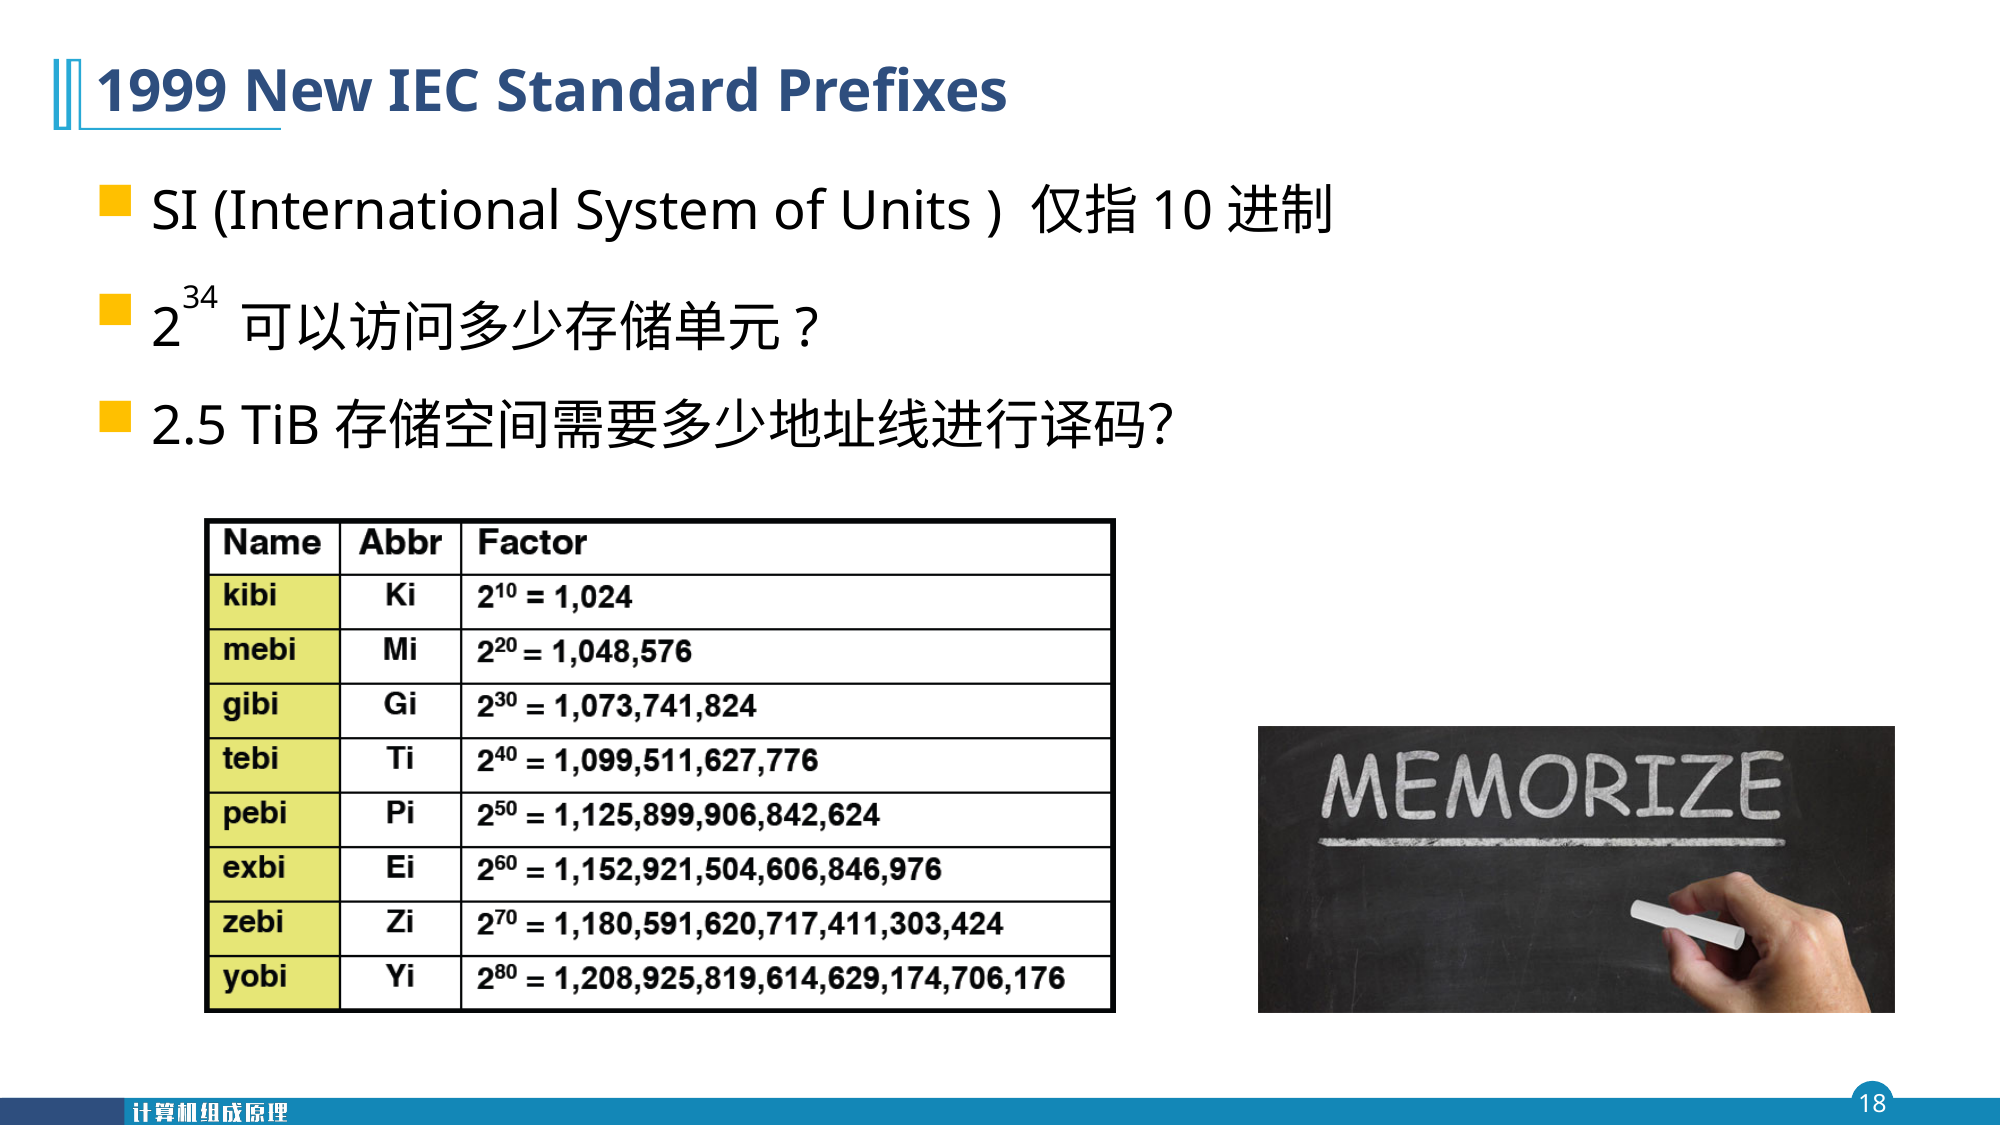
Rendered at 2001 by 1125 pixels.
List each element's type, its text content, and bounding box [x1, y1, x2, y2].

picture [1258, 726, 1895, 1013]
list SI (International System of Units ) 仅指10进制 234 可以访问多少存储单元? 2.5 TiB存储空间需要多少地址线进行译码？ [80, 154, 1805, 1080]
title 1999 New IEC Standard Prefixes [80, 42, 1805, 144]
picture [203, 517, 1116, 1013]
